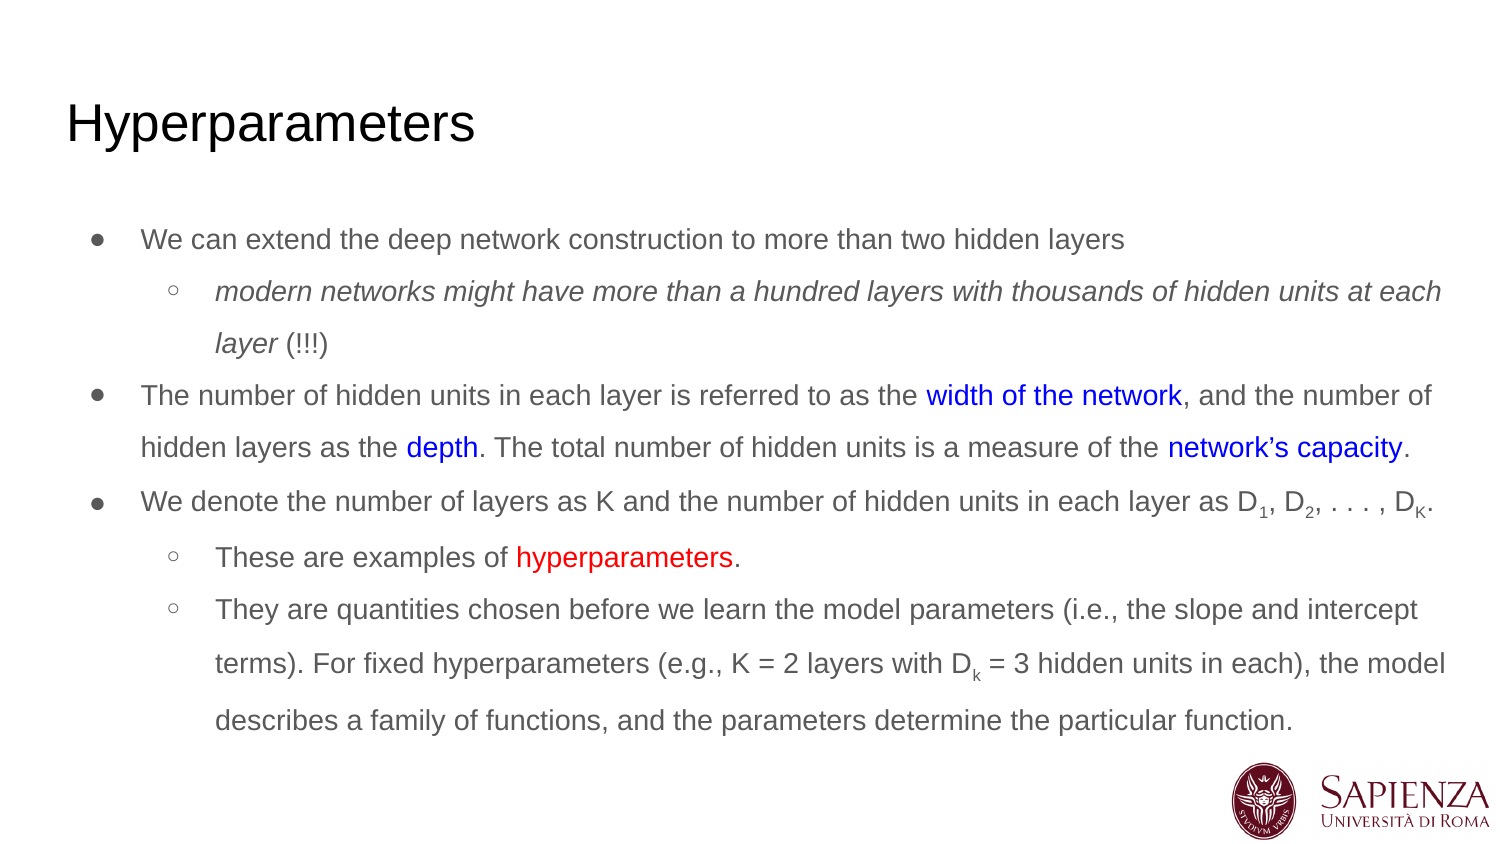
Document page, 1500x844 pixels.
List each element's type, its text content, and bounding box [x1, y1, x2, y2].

text_box Hyperparameters [51, 72, 1449, 167]
text_box We can extend the deep network construction to more than two hidden layers modern networks might have more than a hundred layers with thousands of hidden units at each layer (!!!) The number of hidden units in each layer is referred to as the width of the network, and the number of hidden layers as the depth. The total number of hidden units is a measure of the network’s capacity. We denote the number of layers as K and the number of hidden units in each layer as D1, D2, . . . , DK. These are examples of hyperparameters. They are quantities chosen before we learn the model parameters (i.e., the slope and intercept terms). For fixed hyperparameters (e.g., K = 2 layers with Dk = 3 hidden units in each), the model describes a family of functions, and the parameters determine the particular function. [51, 188, 1468, 802]
picture [1224, 757, 1500, 844]
